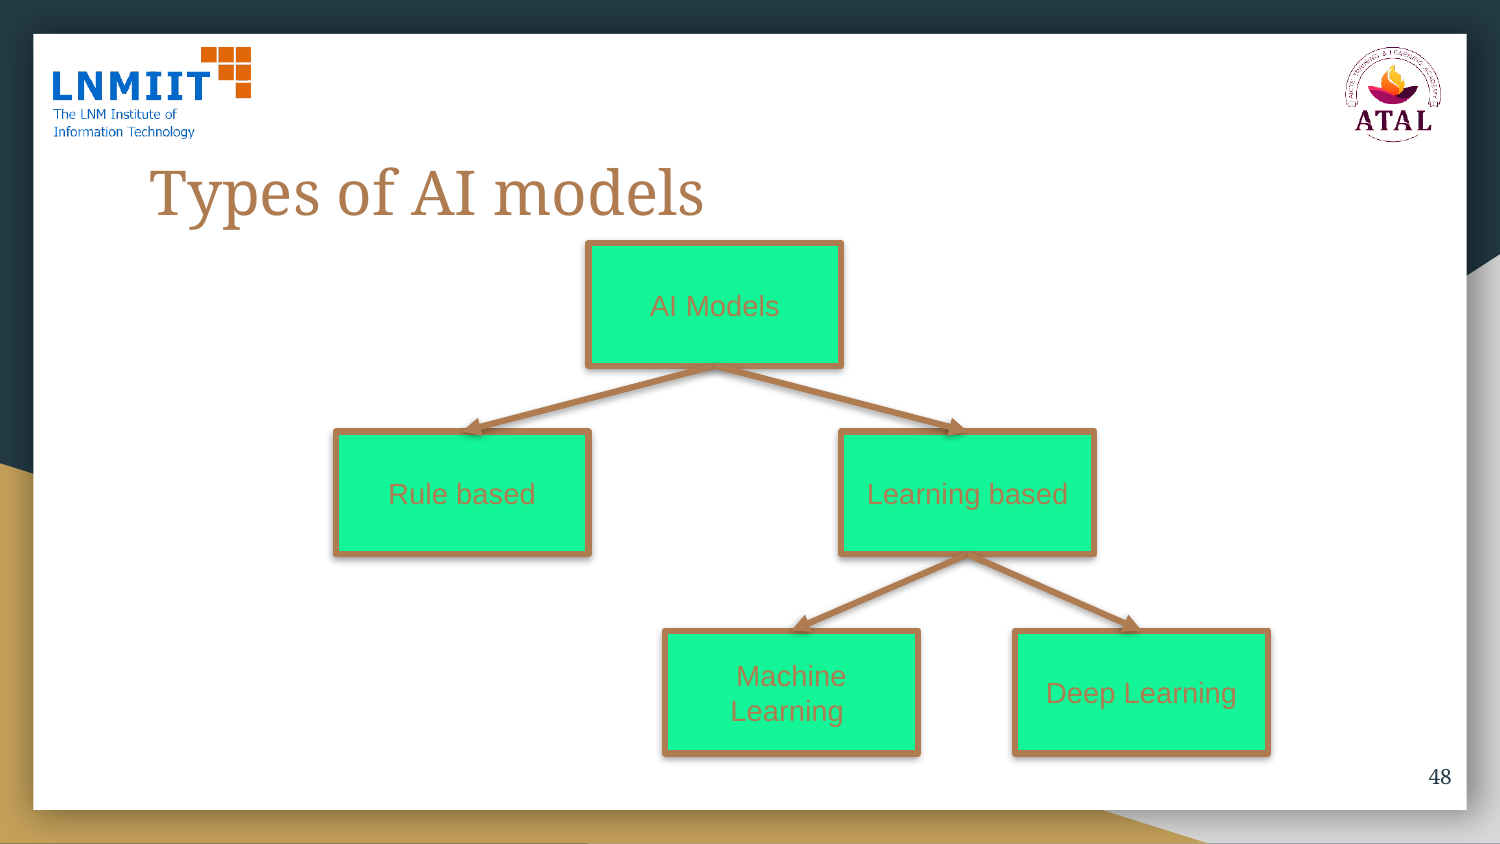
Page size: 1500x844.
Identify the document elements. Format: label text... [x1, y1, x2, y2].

text_box Learning based [838, 428, 1097, 552]
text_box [714, 365, 969, 432]
picture [1332, 43, 1447, 143]
text_box Machine Learning [662, 628, 921, 757]
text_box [967, 554, 1142, 631]
text_box Deep Learning [1012, 628, 1271, 757]
text_box AI Models [585, 240, 844, 364]
title Types of AI models [134, 138, 1366, 243]
picture [53, 47, 251, 139]
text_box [461, 365, 713, 432]
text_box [791, 554, 965, 631]
text_box Rule based [333, 428, 592, 557]
slide_number 48 [1376, 745, 1467, 810]
